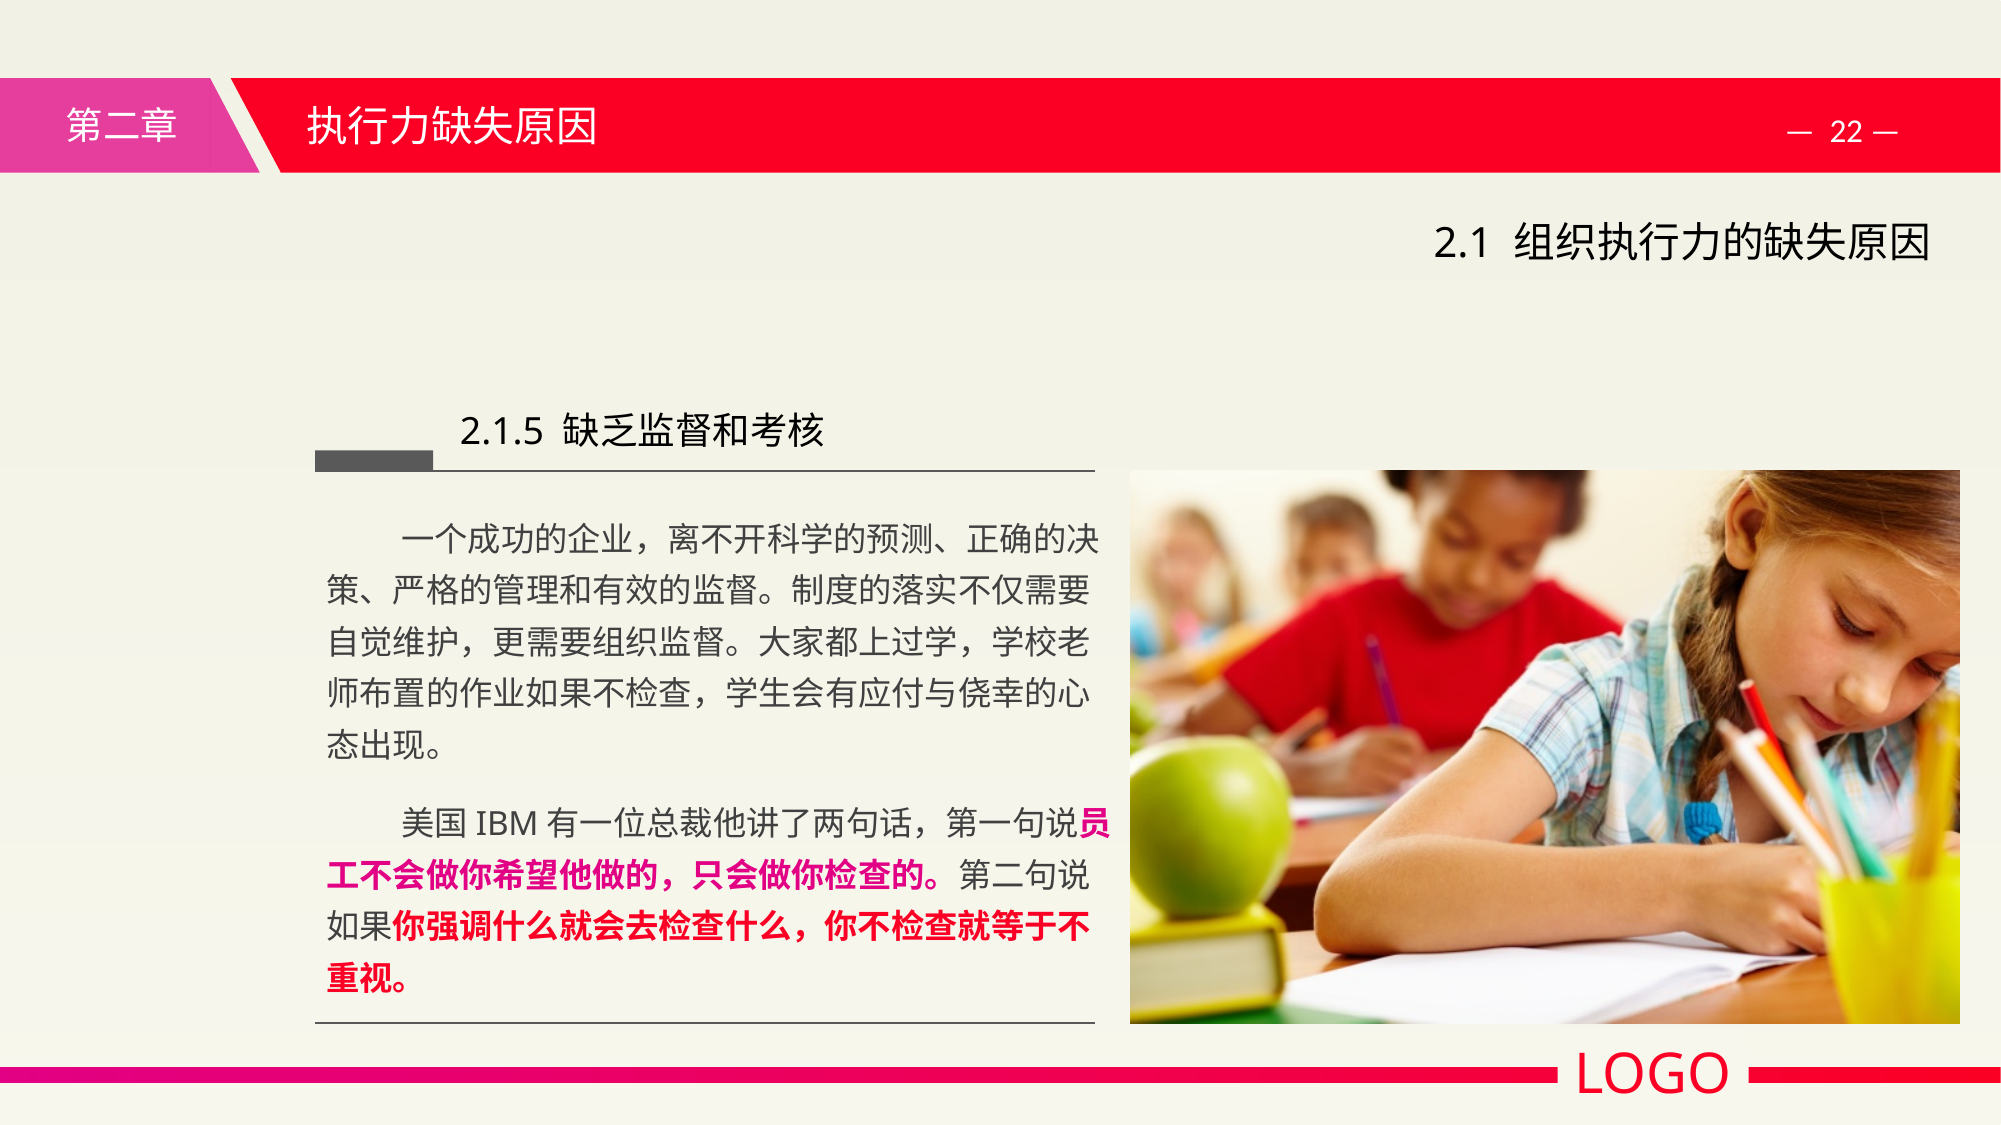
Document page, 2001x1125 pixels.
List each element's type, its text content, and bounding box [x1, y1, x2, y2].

text_box 美国IBM有一位总裁他讲了两句话，第一句说员工不会做你希望他做的，只会做你检查的。第二句说如果你强调什么就会去检查什么，你不检查就等于不重视。 [311, 783, 1124, 1005]
text_box 一个成功的企业，离不开科学的预测、正确的决策、严格的管理和有效的监督。制度的落实不仅需要自觉维护，更需要组织监督。大家都上过学，学校老师布置的作业如果不检查，学生会有应付与侥幸的心态出现。 [311, 499, 1124, 772]
text_box [313, 448, 435, 473]
text_box 2.1 组织执行力的缺失原因 [1330, 208, 1946, 273]
picture [1129, 470, 1960, 1024]
text_box 2.1.5 缺乏监督和考核 [444, 399, 1095, 460]
